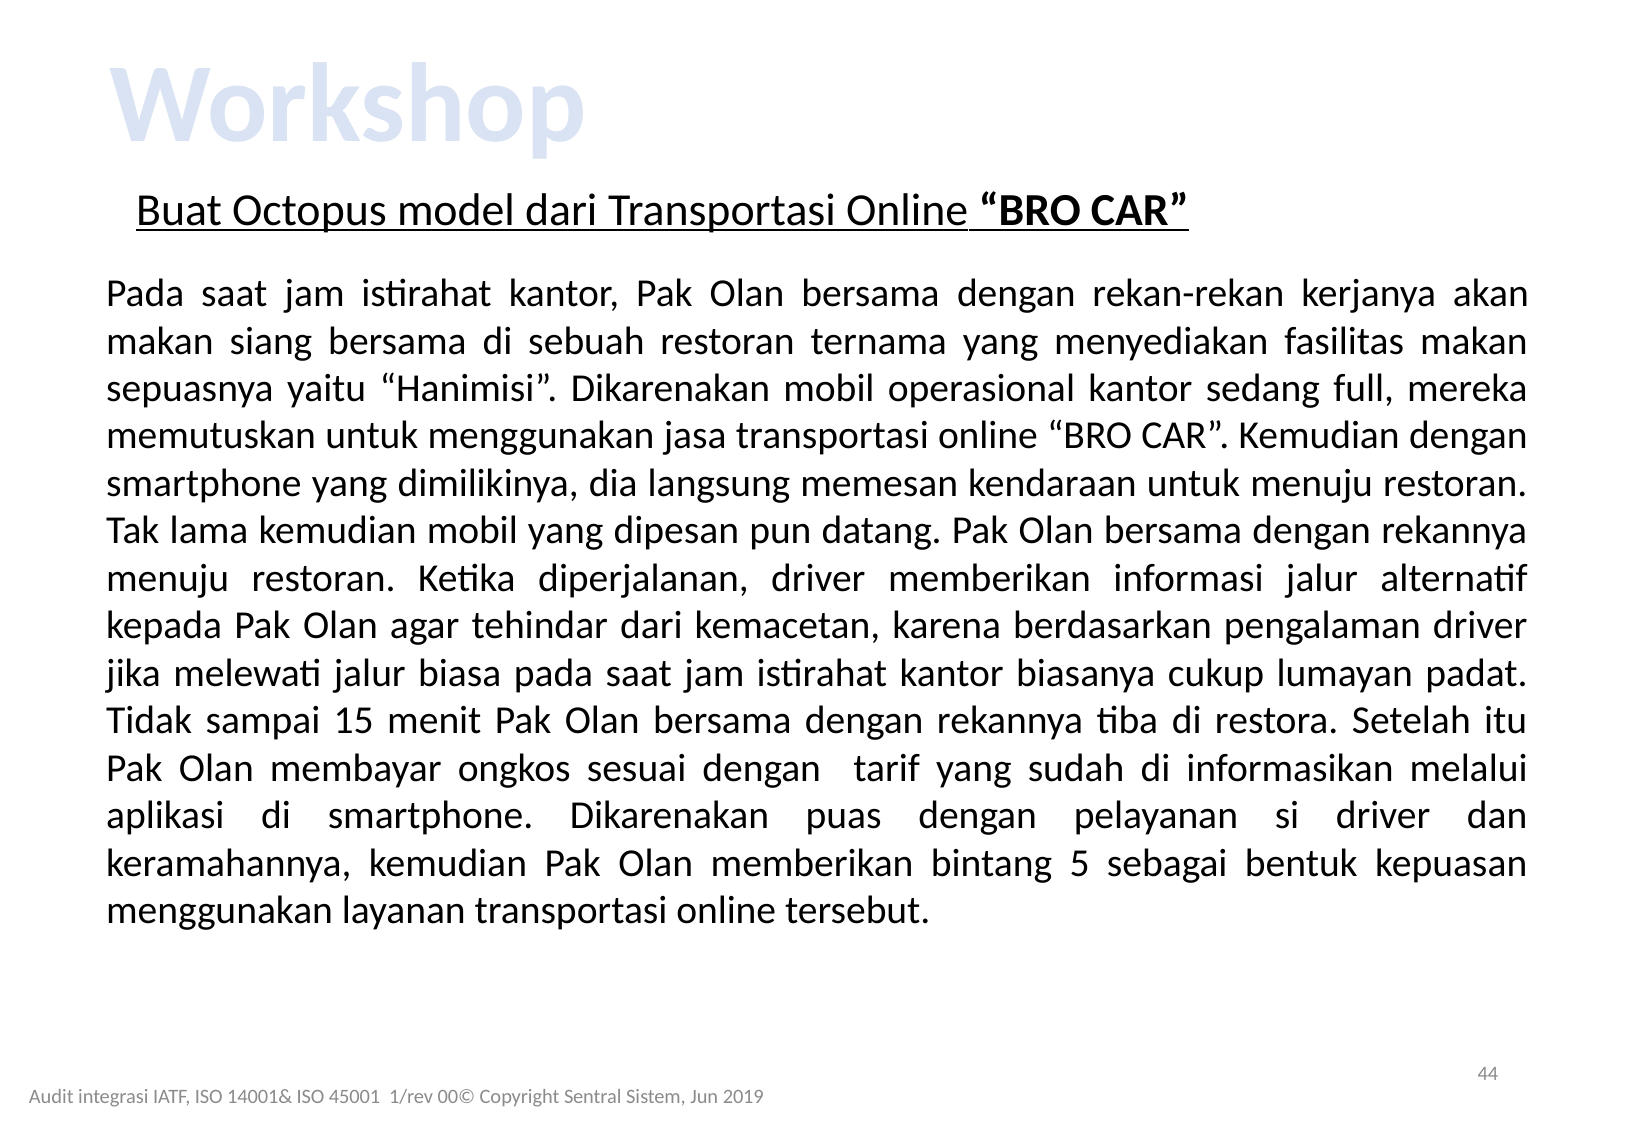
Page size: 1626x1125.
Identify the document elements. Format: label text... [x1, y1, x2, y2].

text_box Workshop [94, 21, 602, 172]
text_box Buat Octopus model dari Transportasi Online “BRO CAR” [121, 172, 1504, 242]
text_box Pada saat jam istirahat kantor, Pak Olan bersama dengan rekan-rekan kerjanya akan makan siang bersama di sebuah restoran ternama yang menyediakan fasilitas makan sepuasnya yaitu “Hanimisi”. Dikarenakan mobil operasional kantor sedang full, mereka memutuskan untuk menggunakan jasa transportasi online “BRO CAR”. Kemudian dengan smartphone yang dimilikinya, dia langsung memesan kendaraan untuk menuju restoran. Tak lama kemudian mobil yang dipesan pun datang. Pak Olan bersama dengan rekannya menuju restoran. Ketika diperjalanan, driver memberikan informasi jalur alternatif kepada Pak Olan agar tehindar dari kemacetan, karena berdasarkan pengalaman driver jika melewati jalur biasa pada saat jam istirahat kantor biasanya cukup lumayan padat. Tidak sampai 15 menit Pak Olan bersama dengan rekannya tiba di restora. Setelah itu Pak Olan membayar ongkos sesuai dengan tarif yang sudah di informasikan melalui aplikasi di smartphone. Dikarenakan puas dengan pelayanan si driver dan keramahannya, kemudian Pak Olan memberikan bintang 5 sebagai bentuk kepuasan menggunakan layanan transportasi online tersebut. [91, 259, 1544, 939]
footer Audit integrasi IATF, ISO 14001& ISO 45001 1/rev 00© Copyright Sentral Sistem, Jun 2019 [3, 1065, 789, 1125]
slide_number 44 [1147, 1042, 1514, 1103]
